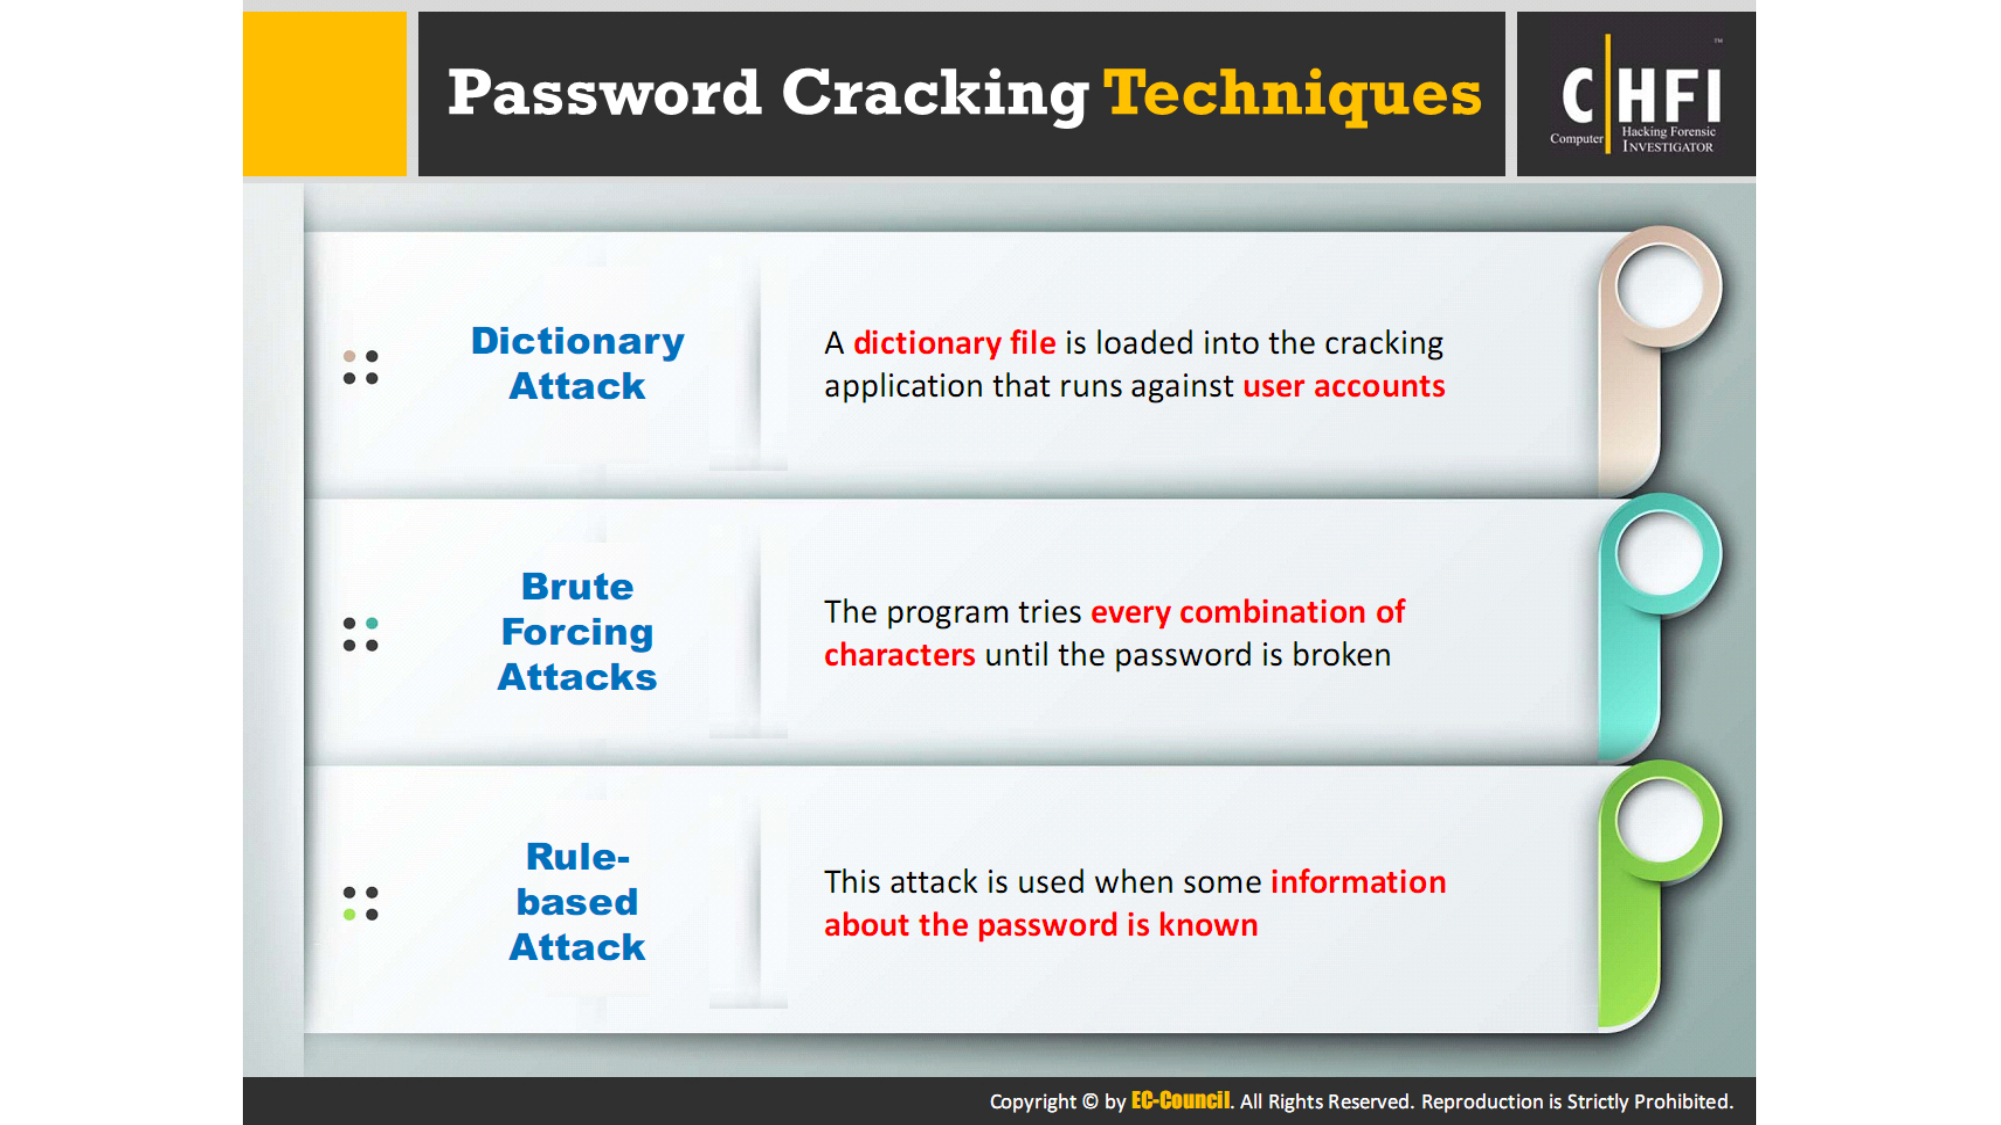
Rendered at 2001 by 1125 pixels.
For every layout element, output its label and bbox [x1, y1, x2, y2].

picture [242, 0, 1757, 1125]
